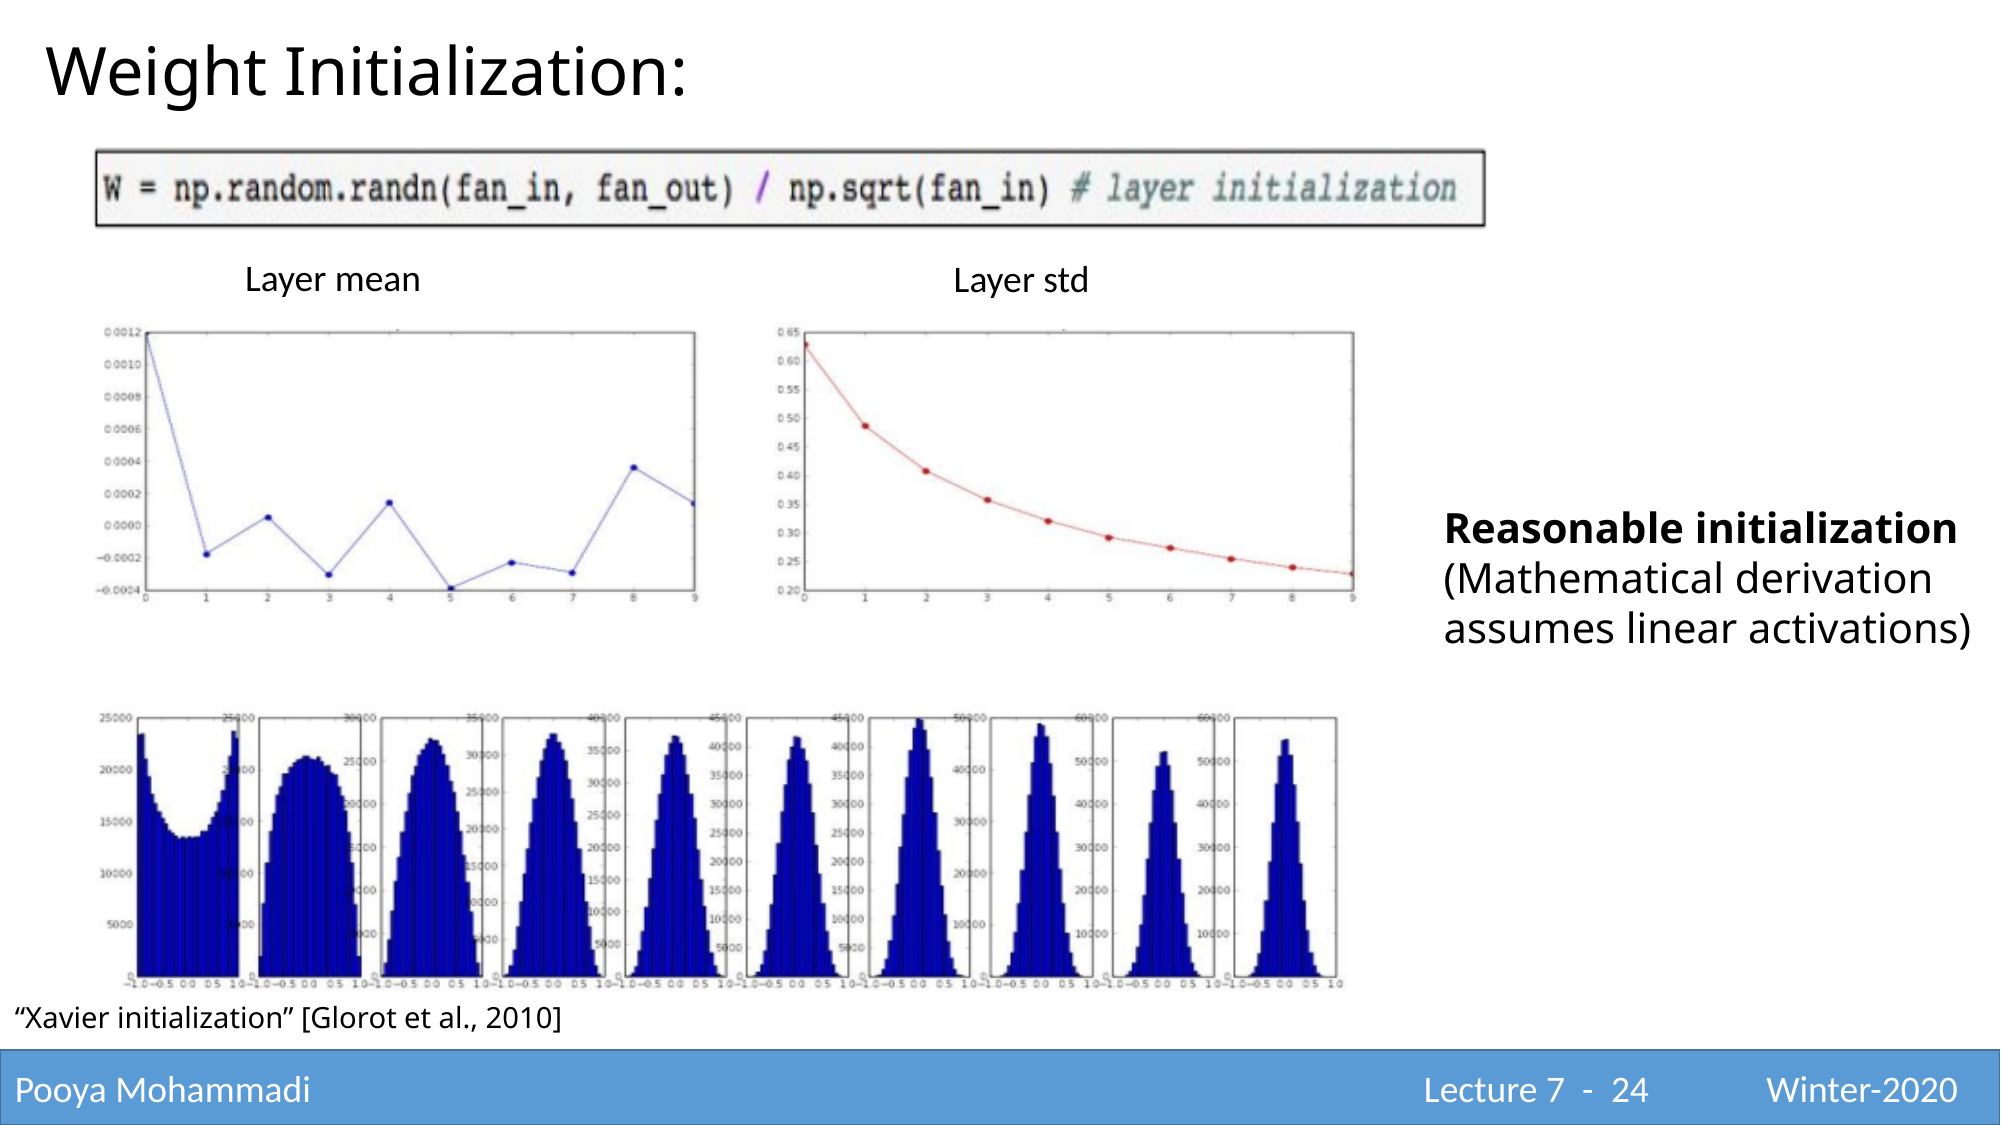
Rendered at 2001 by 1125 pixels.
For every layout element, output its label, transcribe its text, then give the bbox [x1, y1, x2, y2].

text_box Weight Initialization: [30, 21, 705, 117]
picture [92, 700, 1377, 998]
text_box “Xavier initialization” [Glorot et al., 2010] [0, 991, 1071, 1042]
text_box Pooya Mohammadi Lecture 7 - 24 Winter-2020 [0, 1049, 2000, 1125]
text_box Layer mean [230, 247, 468, 307]
text_box Reasonable initialization (Mathematical derivation assumes linear activations) [1428, 494, 2000, 659]
picture [92, 144, 1494, 235]
picture [92, 320, 1377, 614]
text_box Layer std [938, 247, 1177, 307]
